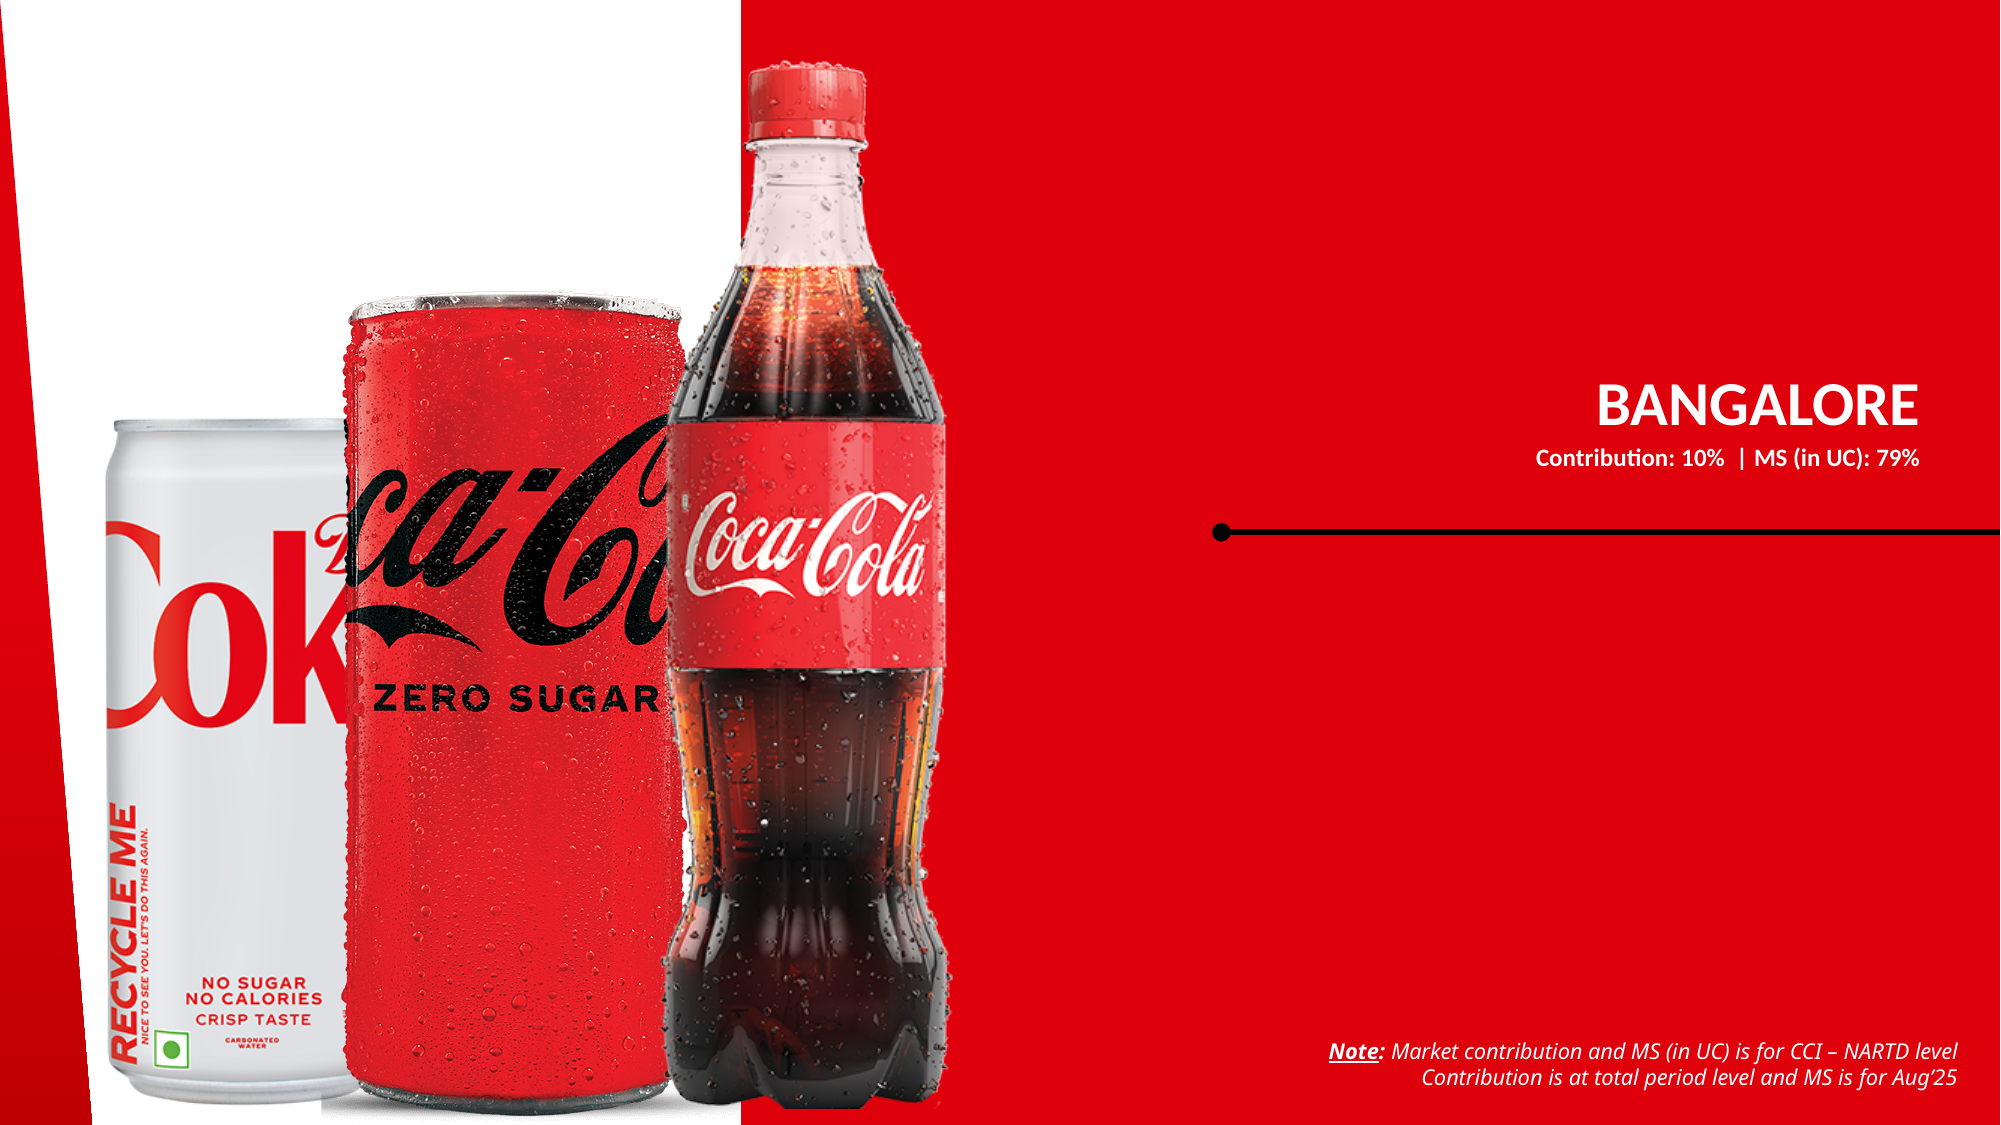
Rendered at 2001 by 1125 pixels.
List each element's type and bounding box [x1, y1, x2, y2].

text_box [0, 0, 2000, 1125]
